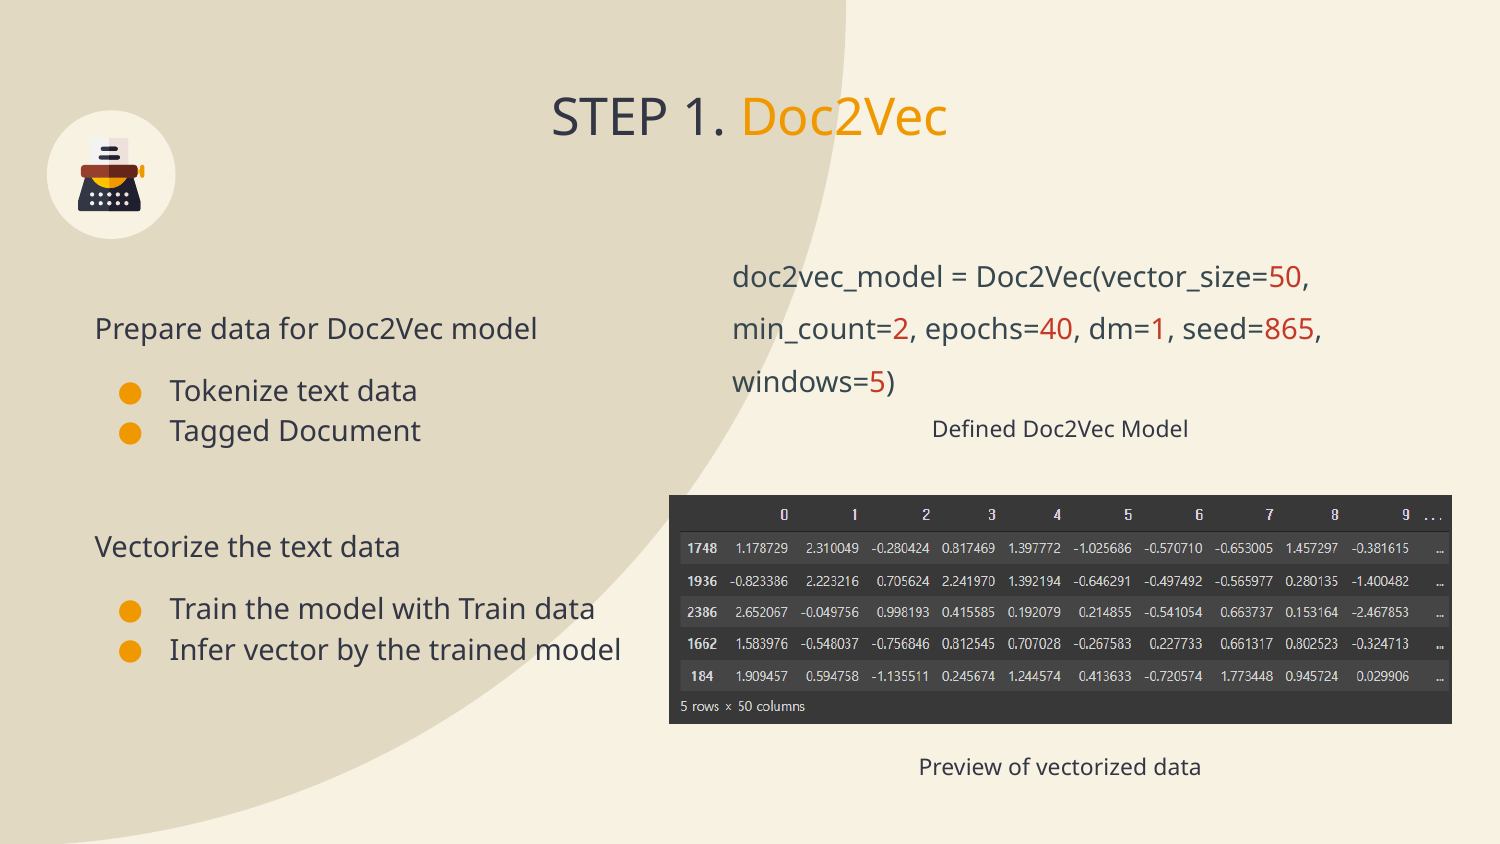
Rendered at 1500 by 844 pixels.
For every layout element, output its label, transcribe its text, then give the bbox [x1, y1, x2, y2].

picture [668, 495, 1452, 724]
subtitle Prepare data for Doc2Vec model [79, 289, 606, 334]
title STEP 1. Doc2Vec [194, 68, 1306, 176]
subtitle Defined Doc2Vec Model [863, 395, 1258, 440]
subtitle Preview of vectorized data [863, 733, 1258, 777]
text_box doc2vec_model = Doc2Vec(vector_size=50, min_count=2, epochs=40, dm=1, seed=865, windows=5) [716, 225, 1404, 414]
subtitle Train the model with Train data Infer vector by the trained model [79, 570, 651, 666]
subtitle Vectorize the text data [79, 508, 475, 552]
subtitle Tokenize text data Tagged Document [79, 352, 475, 448]
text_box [77, 137, 145, 212]
text_box [46, 110, 176, 239]
